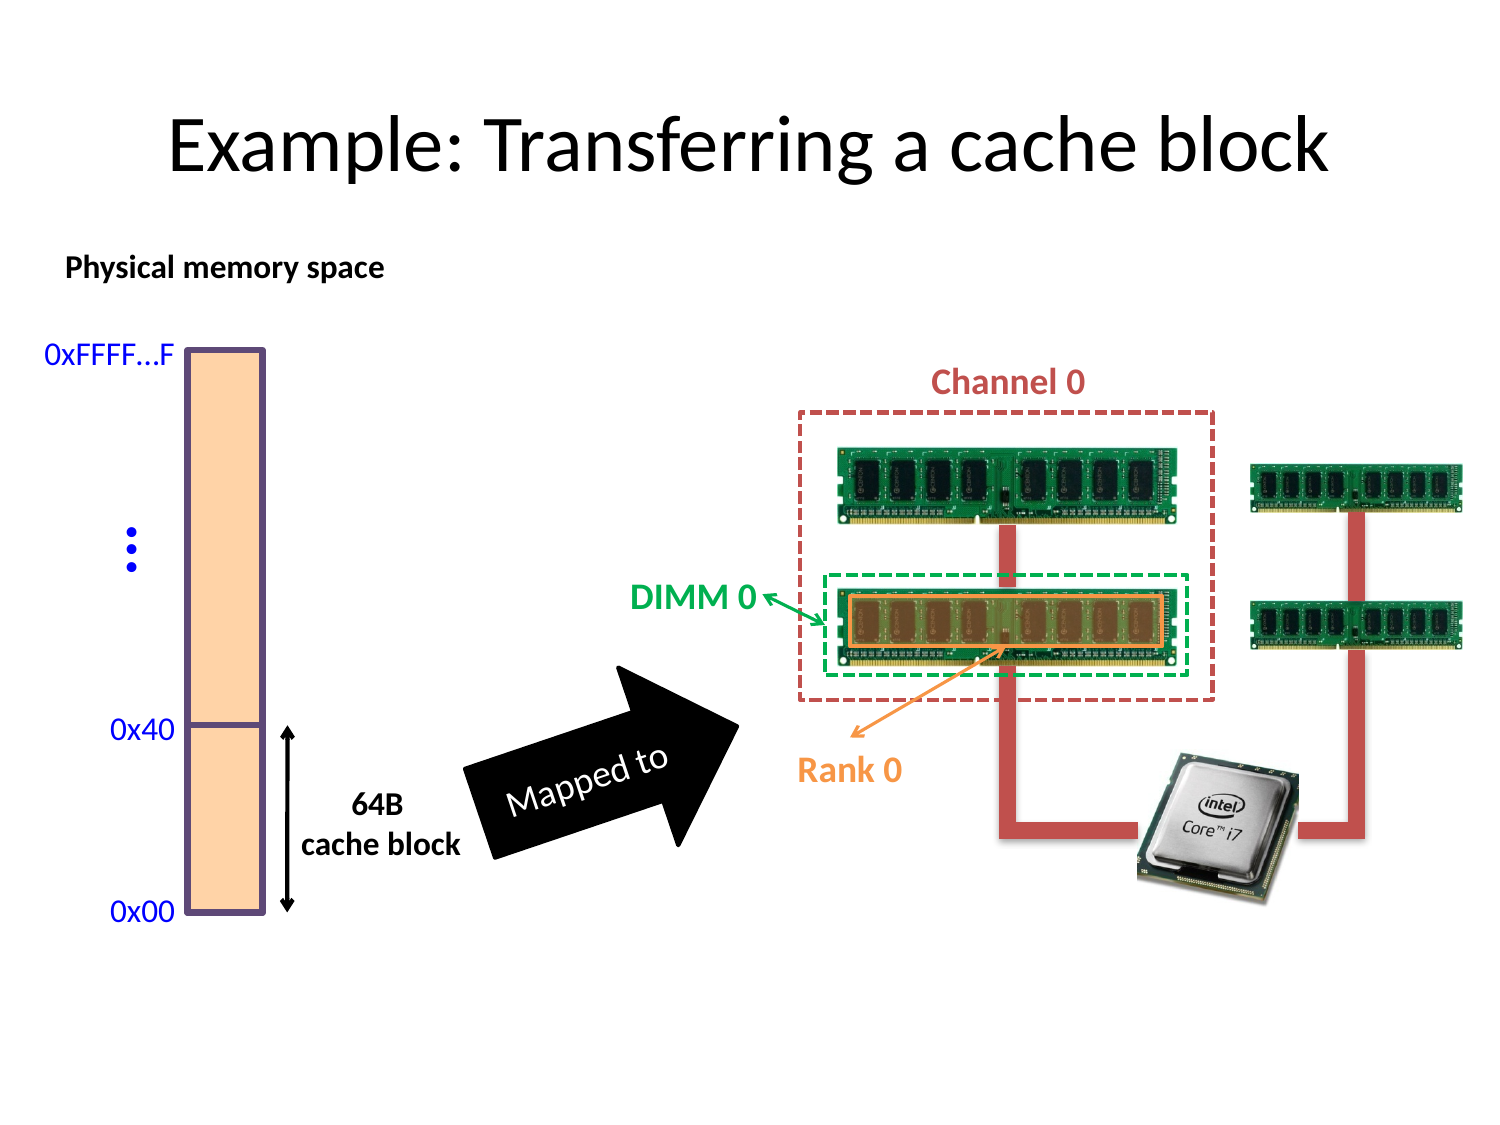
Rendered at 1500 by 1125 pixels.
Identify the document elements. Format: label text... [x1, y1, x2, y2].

picture [837, 446, 1178, 526]
text_box 0xFFFF…F [24, 324, 175, 380]
text_box 0x40 [24, 699, 175, 755]
text_box ... [62, 487, 158, 613]
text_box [1007, 665, 1138, 831]
text_box [823, 573, 1189, 677]
text_box [185, 348, 264, 723]
text_box [798, 410, 1215, 702]
picture [1137, 749, 1299, 911]
text_box [979, 558, 1035, 562]
text_box Rank 0 [750, 737, 950, 798]
text_box Physical memory space [50, 237, 400, 293]
title Example: Transferring a cache block [75, 45, 1425, 233]
picture [837, 587, 1178, 667]
text_box Mapped to [463, 665, 740, 860]
text_box DIMM 0 [624, 564, 763, 624]
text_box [1297, 649, 1357, 831]
picture [1249, 463, 1463, 513]
text_box Channel 0 [852, 349, 1165, 410]
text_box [882, 613, 974, 771]
text_box 64B cache block [287, 774, 475, 870]
picture [1249, 600, 1463, 651]
text_box [185, 723, 264, 915]
text_box 0x00 [24, 881, 175, 937]
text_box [762, 594, 826, 626]
